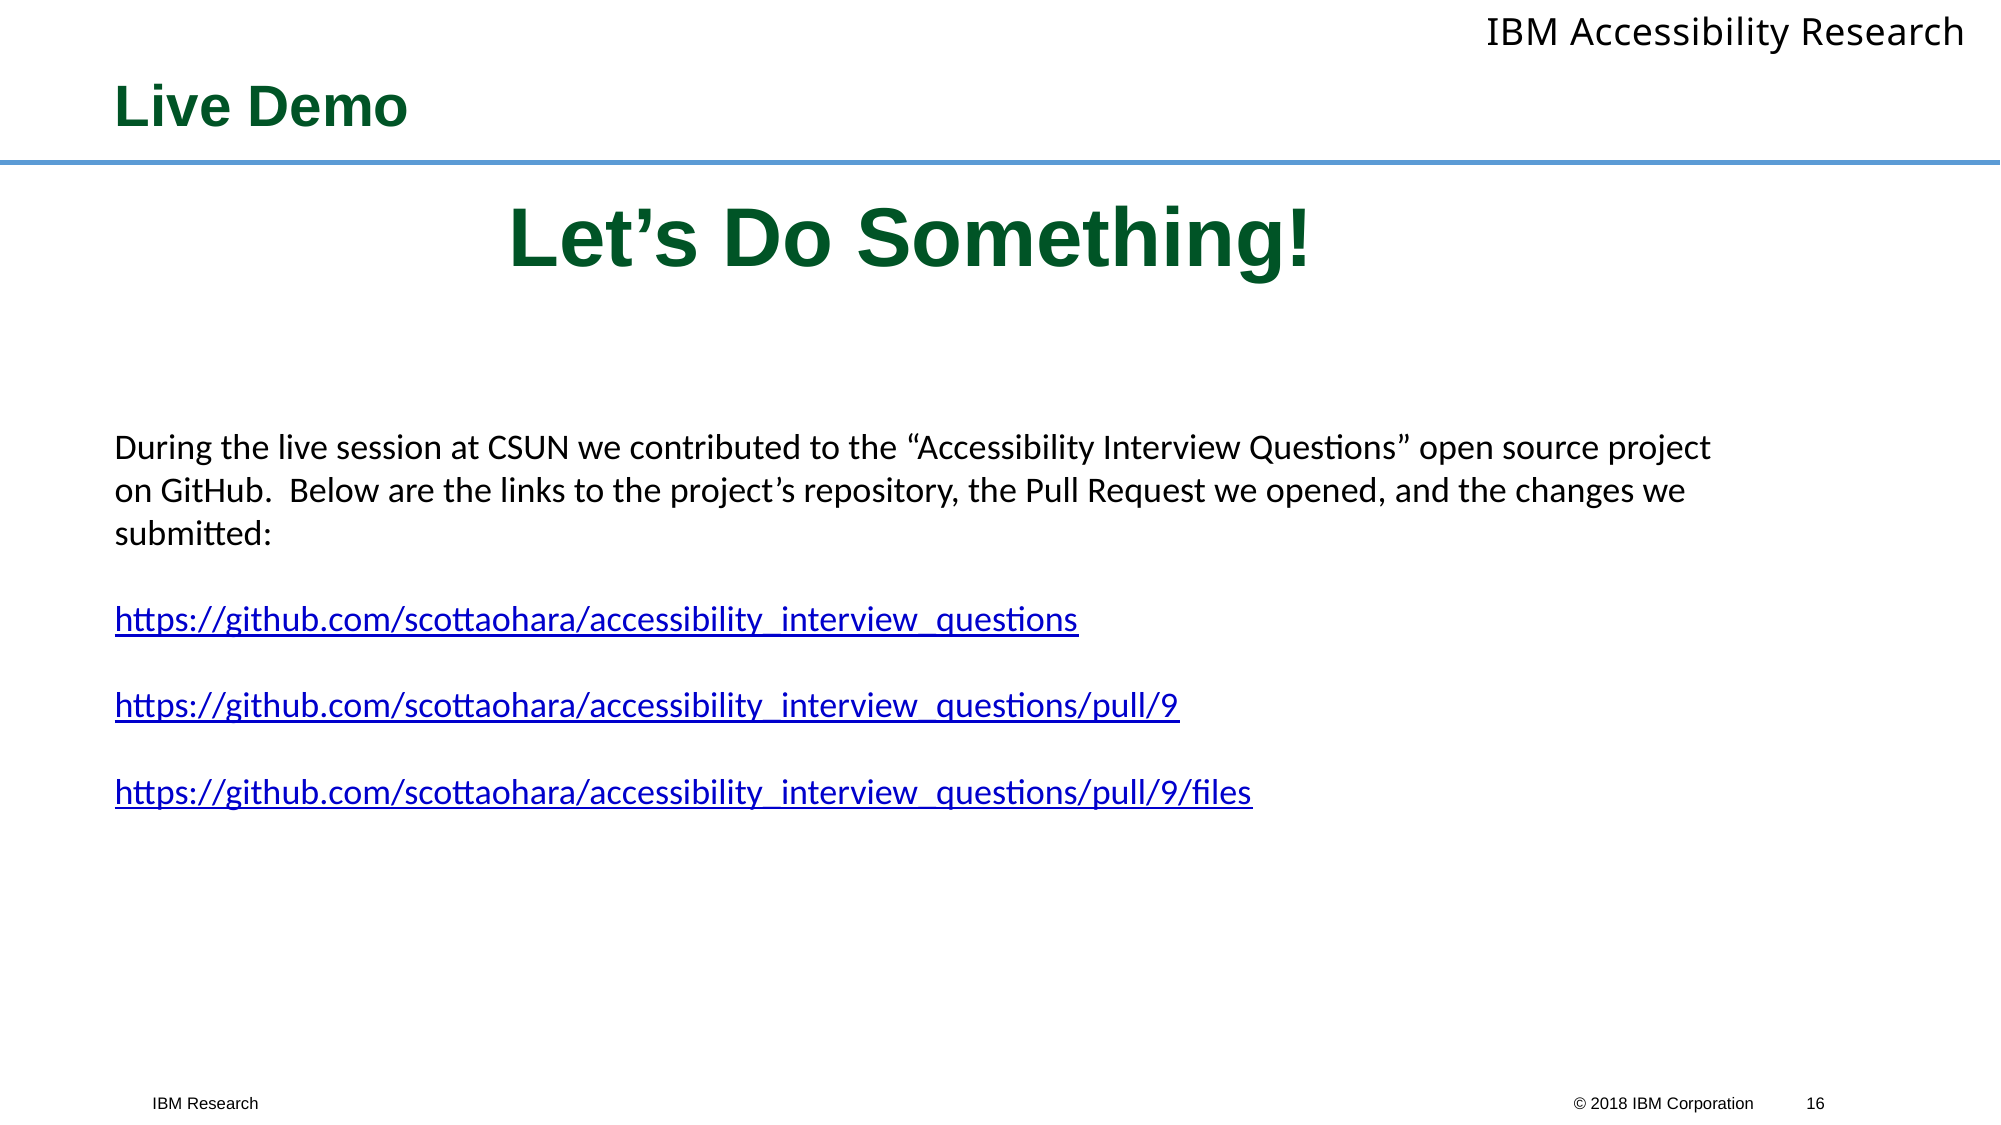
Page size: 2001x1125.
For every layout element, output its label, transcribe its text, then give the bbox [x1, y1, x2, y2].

text_box During the live session at CSUN we contributed to the “Accessibility Interview Questions” open source project on GitHub. Below are the links to the project’s repository, the Pull Request we opened, and the changes we submitted: https://github.com/scottaohara/accessibility_interview_questions https://github.com/scottaohara/accessibility_interview_questions/pull/9 https://github.com/scottaohara/accessibility_interview_questions/pull/9/files [99, 415, 1730, 822]
text_box Let’s Do Something! [92, 185, 1730, 292]
title Live Demo [99, 0, 1723, 147]
